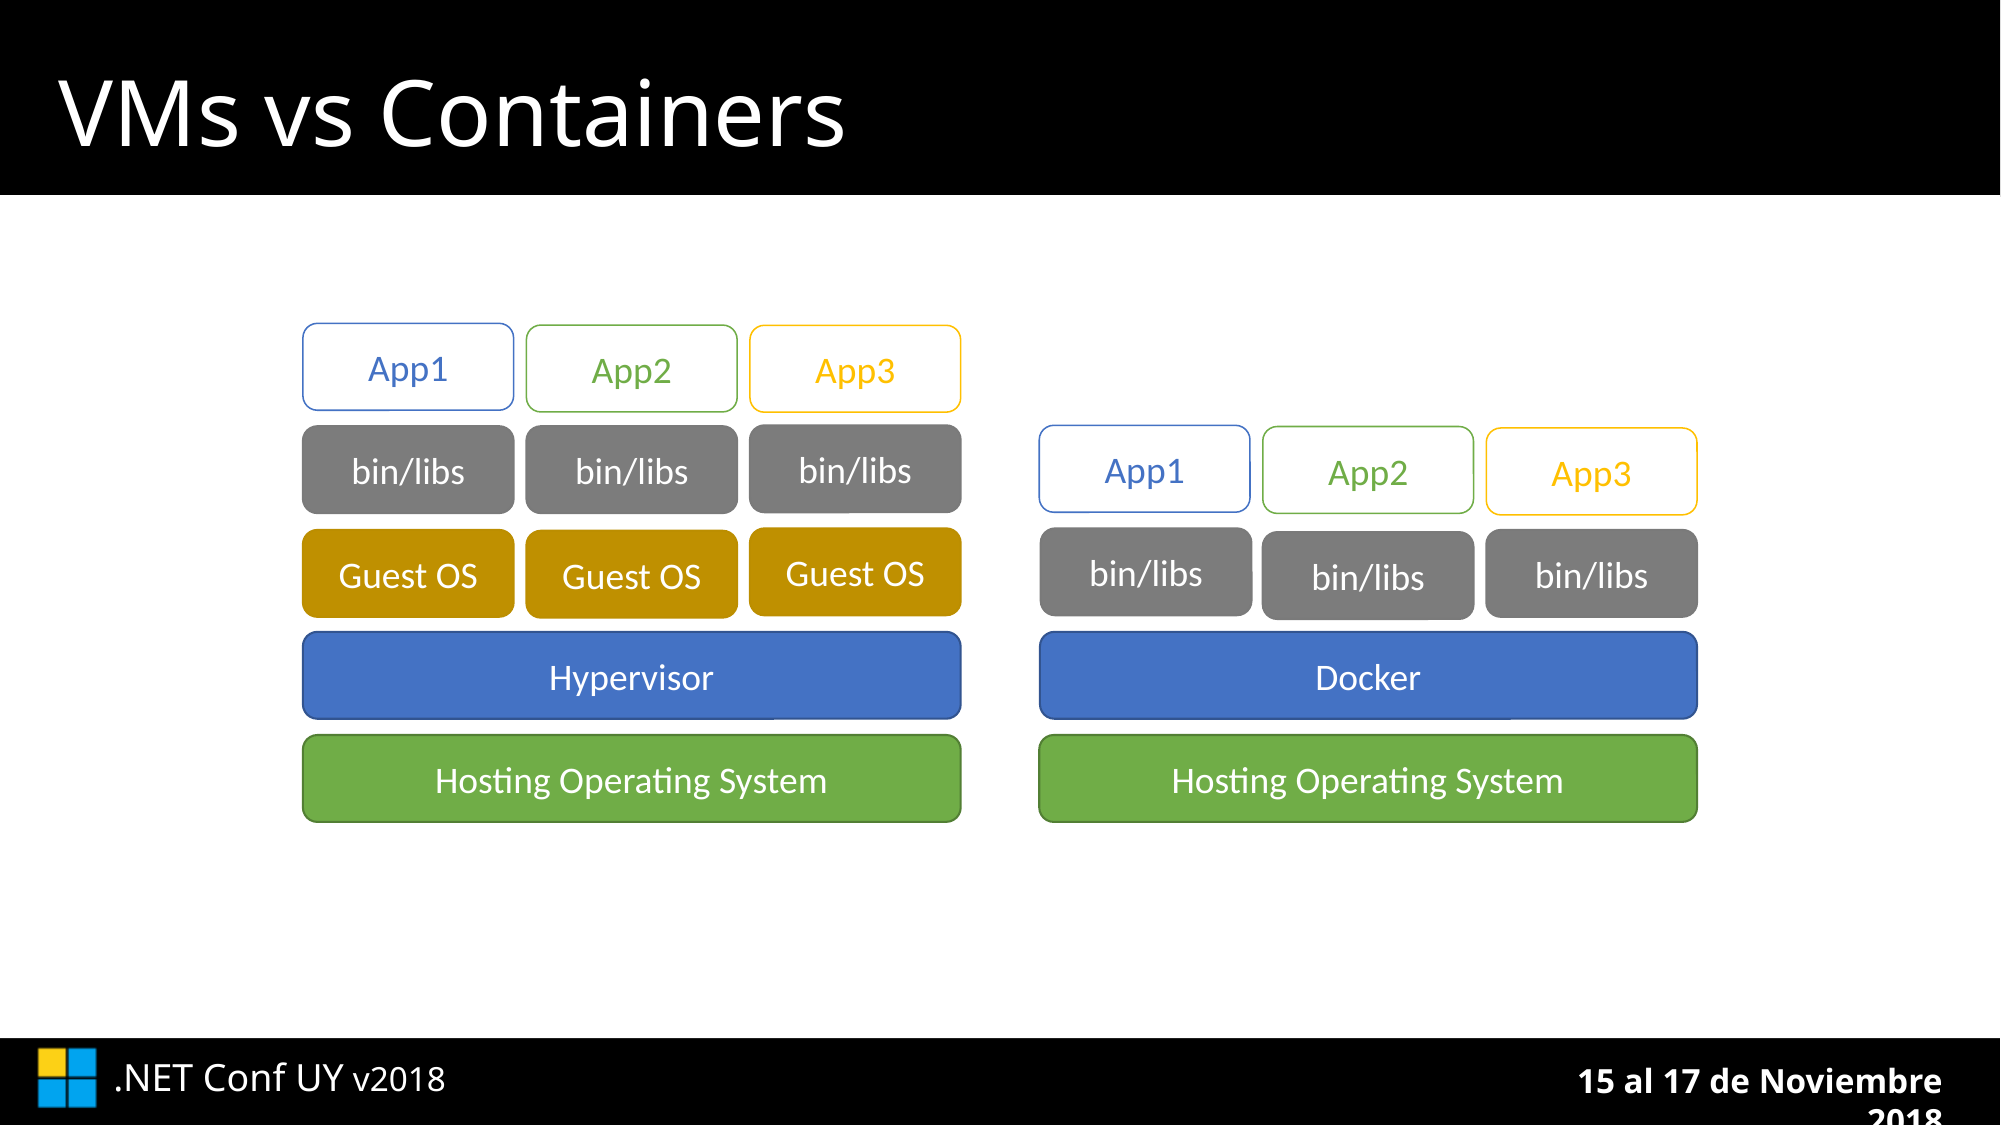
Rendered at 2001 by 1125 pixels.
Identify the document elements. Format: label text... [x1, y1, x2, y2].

title VMs vs Containers [44, 59, 1956, 196]
picture [36, 1046, 99, 1110]
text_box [302, 323, 1697, 822]
